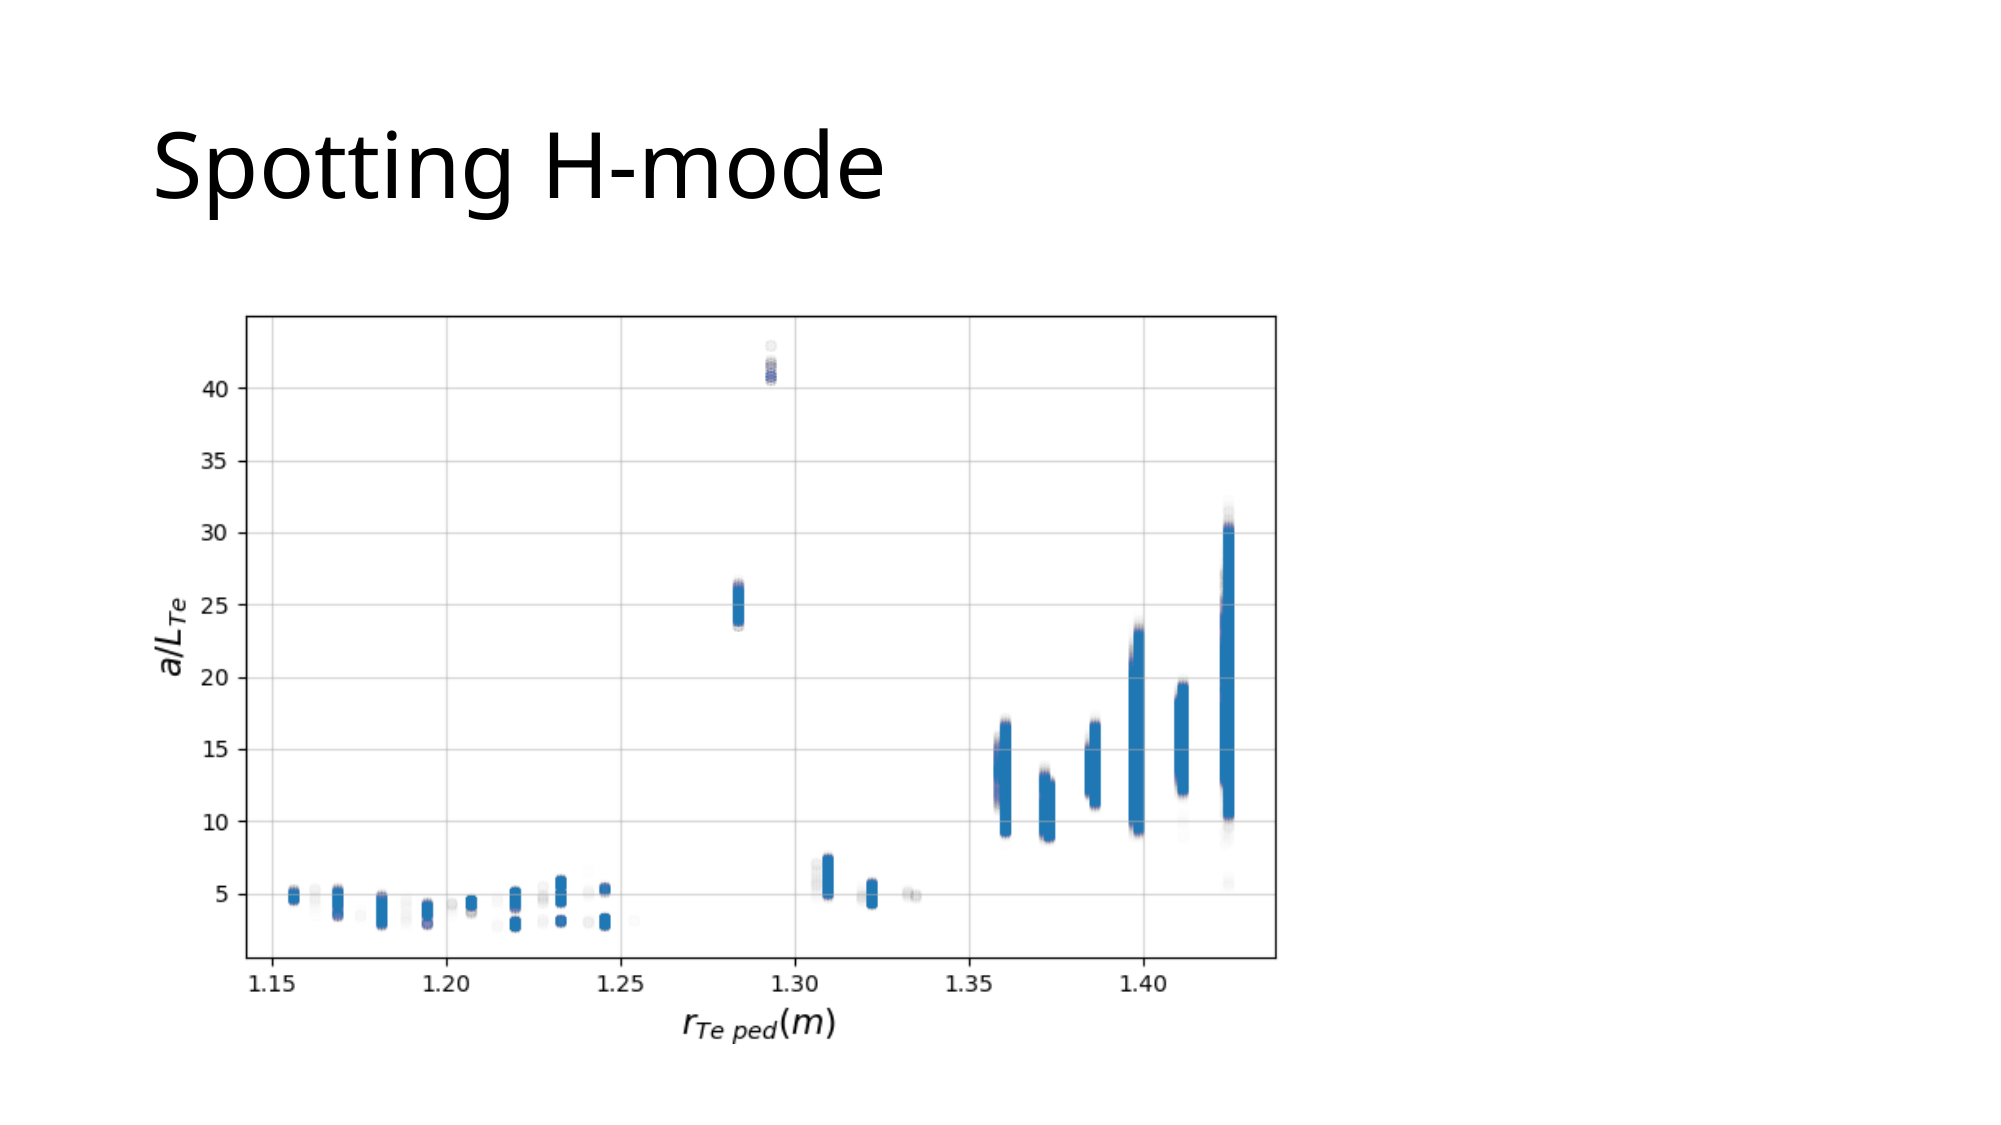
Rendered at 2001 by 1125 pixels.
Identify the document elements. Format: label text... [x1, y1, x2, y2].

title Spotting H-mode [137, 59, 1863, 278]
picture [137, 277, 1308, 1044]
